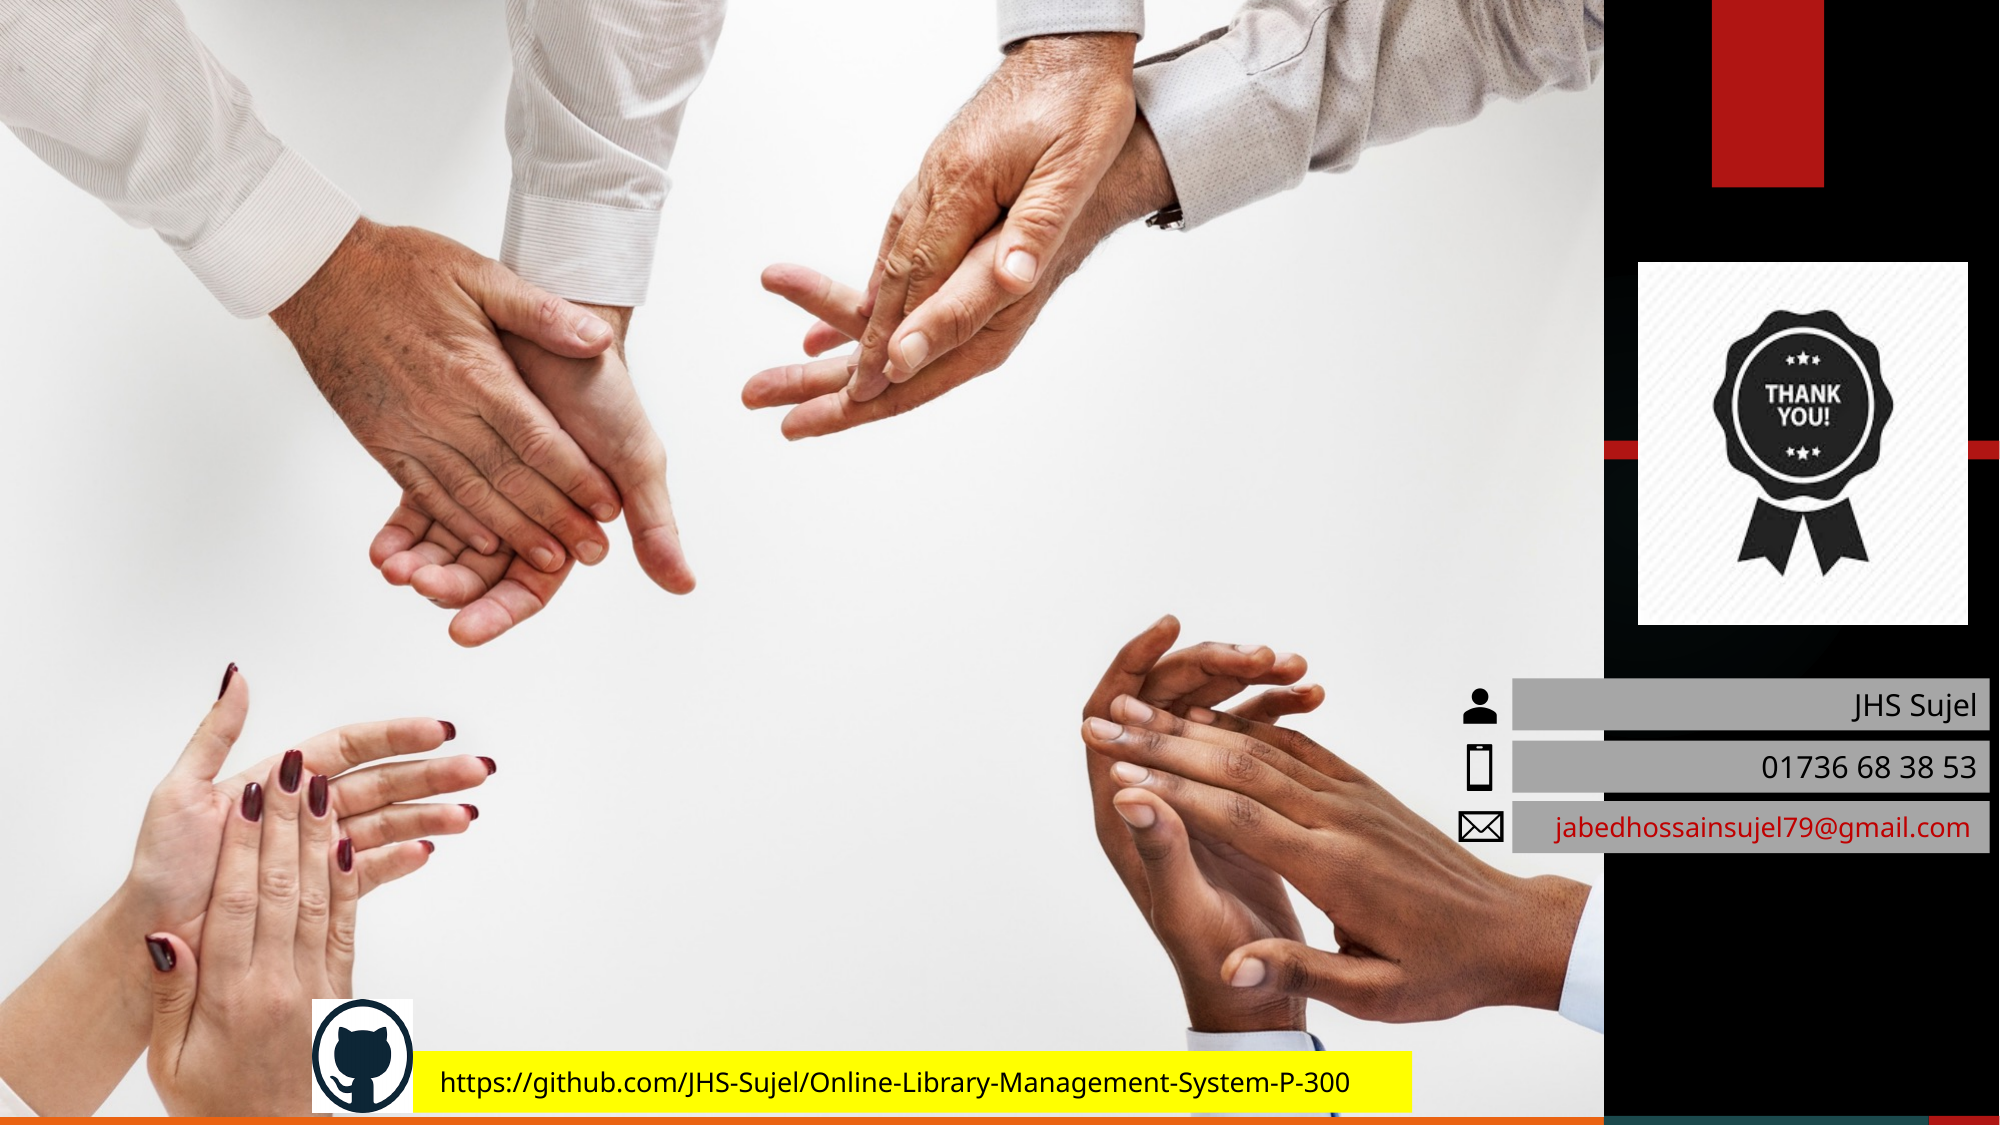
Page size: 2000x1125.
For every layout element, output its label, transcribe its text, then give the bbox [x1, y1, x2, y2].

list 01736 68 38 53 [1608, 740, 1990, 793]
list jabedhossainsujel79@gmail.com [1608, 801, 1990, 854]
picture [0, 0, 1605, 1117]
picture [1638, 262, 1968, 626]
list JHS Sujel [1608, 678, 1990, 731]
